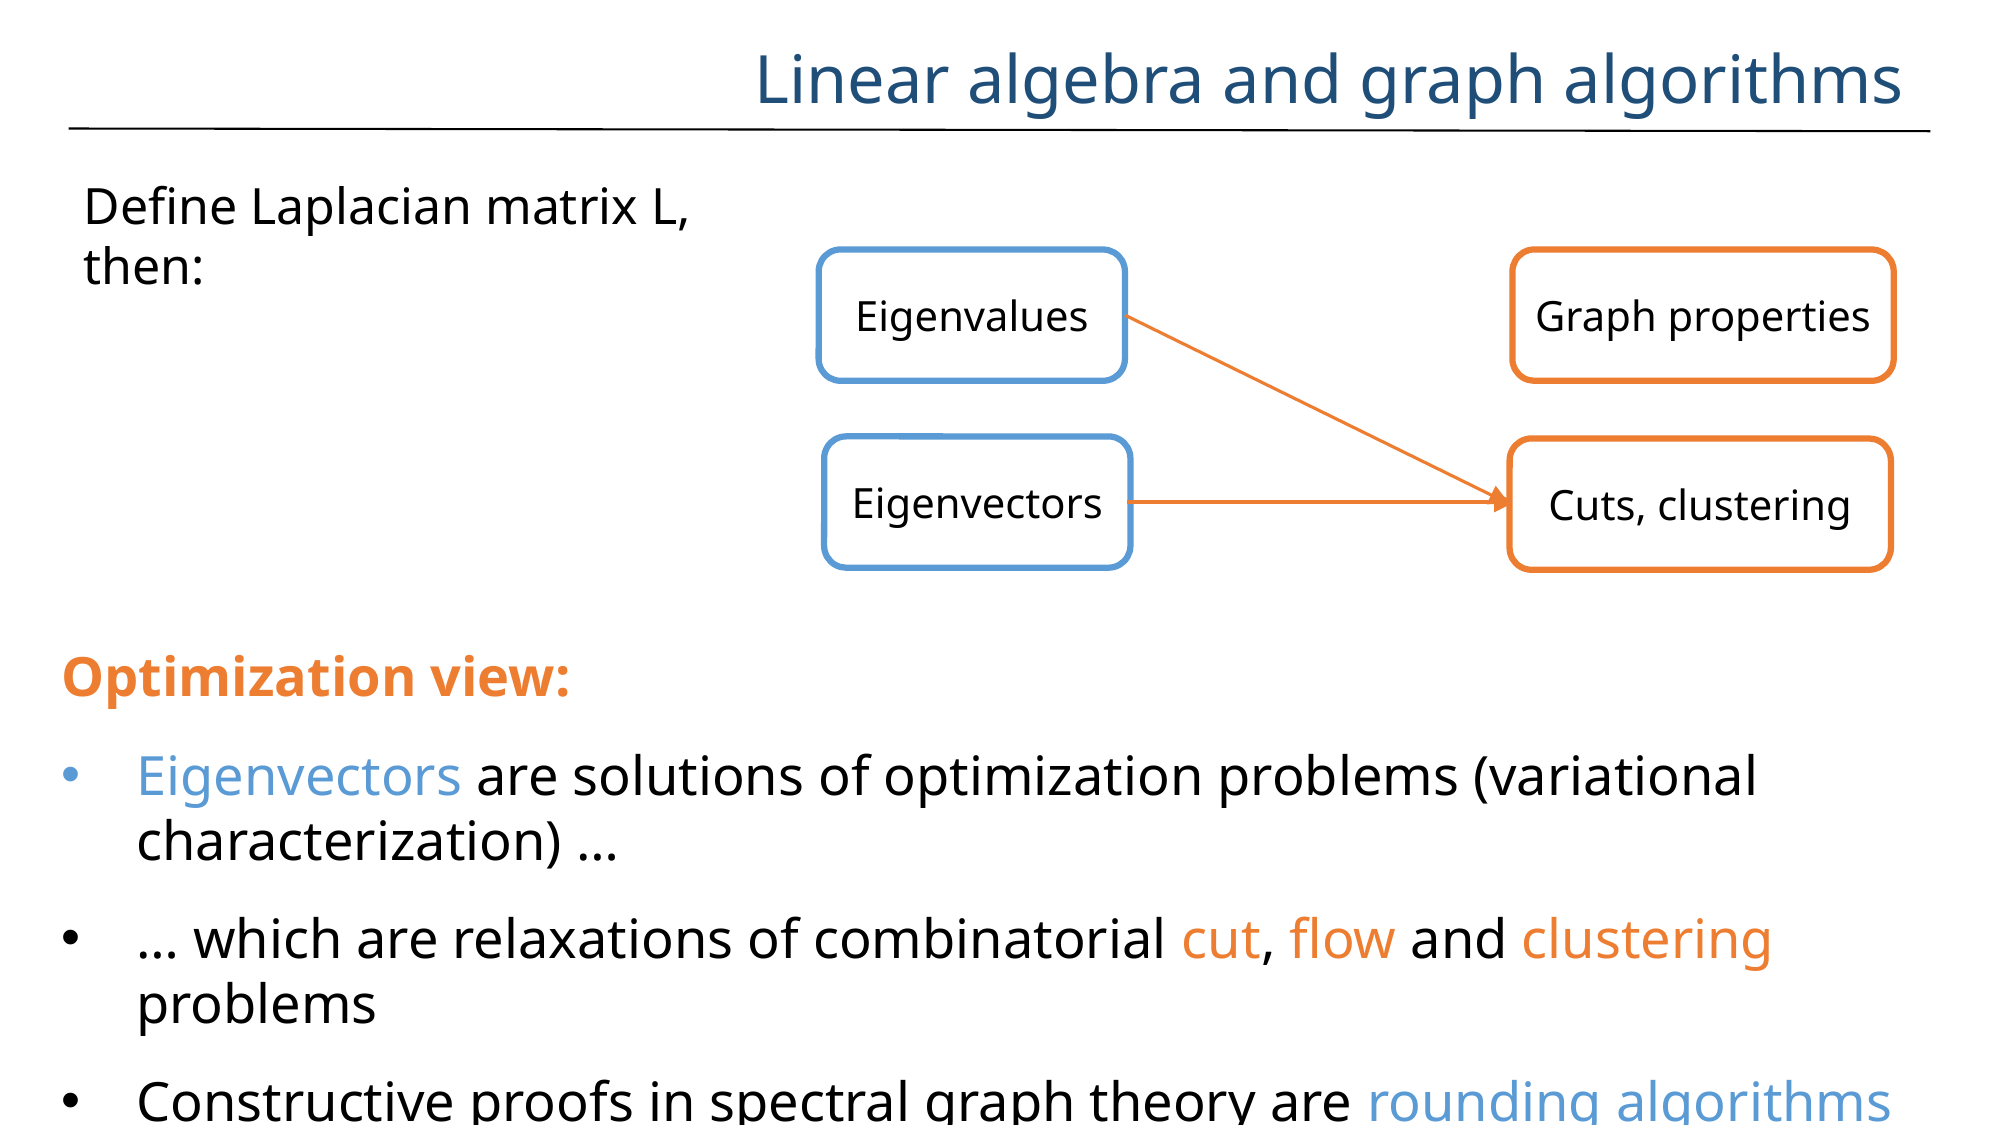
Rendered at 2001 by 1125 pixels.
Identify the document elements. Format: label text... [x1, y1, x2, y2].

text_box Linear algebra and graph algorithms [739, 28, 1920, 124]
text_box Eigenvectors [823, 435, 1132, 569]
text_box Cuts, clustering [1508, 437, 1892, 571]
text_box Eigenvalues [817, 248, 1126, 382]
text_box Graph properties [1511, 248, 1895, 382]
text_box Optimization view: Eigenvectors are solutions of optimization problems (variational characterization) … … which are relaxations of combinatorial cut, flow and clustering problems Constructive proofs in spectral graph theory are rounding algorithms [46, 635, 1953, 1125]
text_box Define Laplacian matrix L, then: [68, 167, 819, 303]
